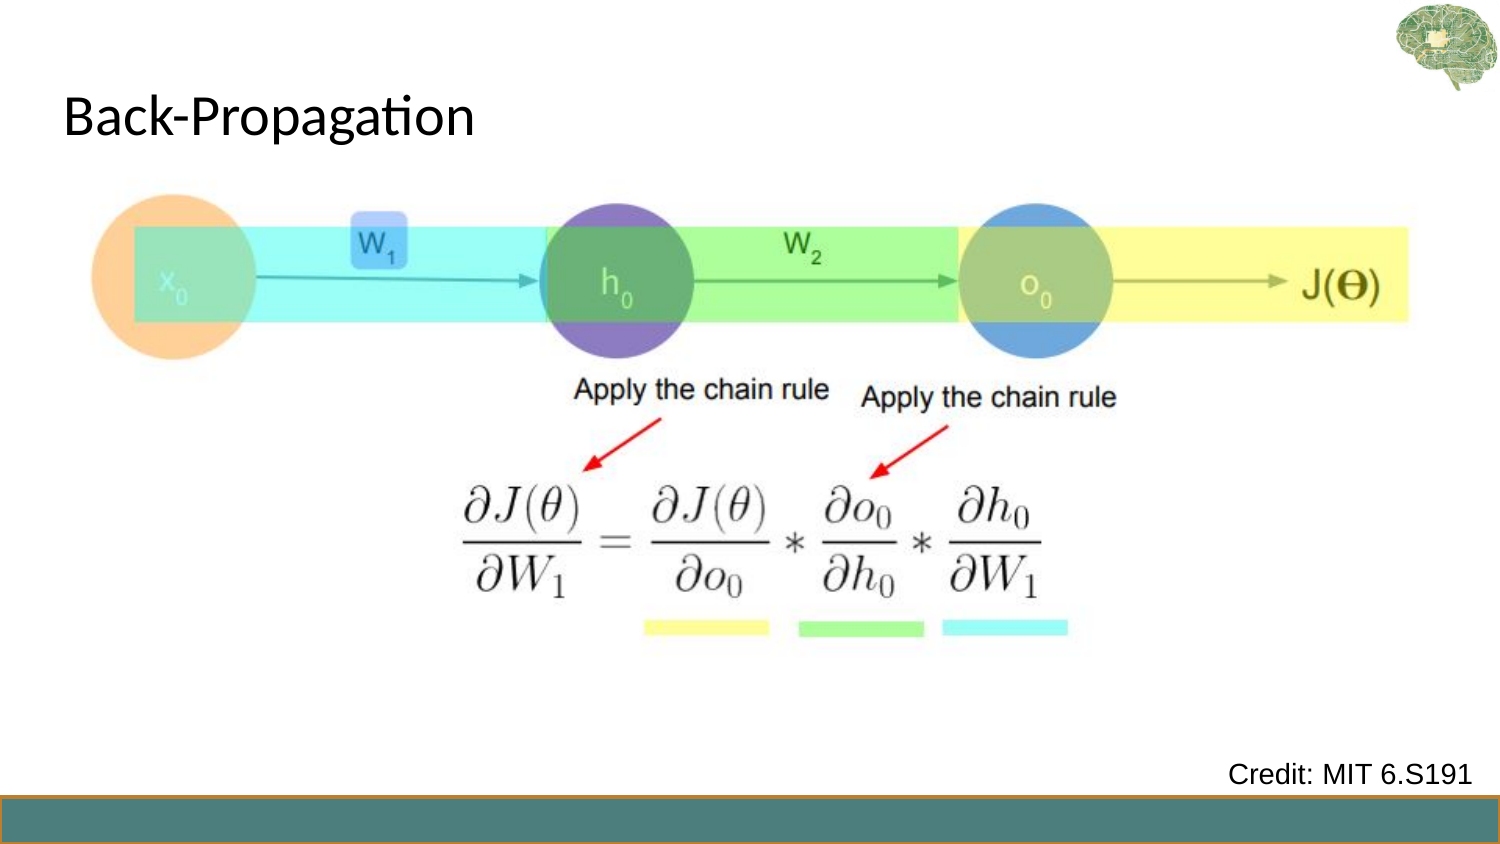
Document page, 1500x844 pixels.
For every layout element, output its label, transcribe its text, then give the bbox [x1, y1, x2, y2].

picture [66, 155, 1434, 689]
title Back-Propagation [48, 62, 1447, 157]
text_box [0, 795, 1500, 844]
text_box Credit: MIT 6.S191 [1213, 747, 1489, 798]
picture [1392, 0, 1500, 92]
